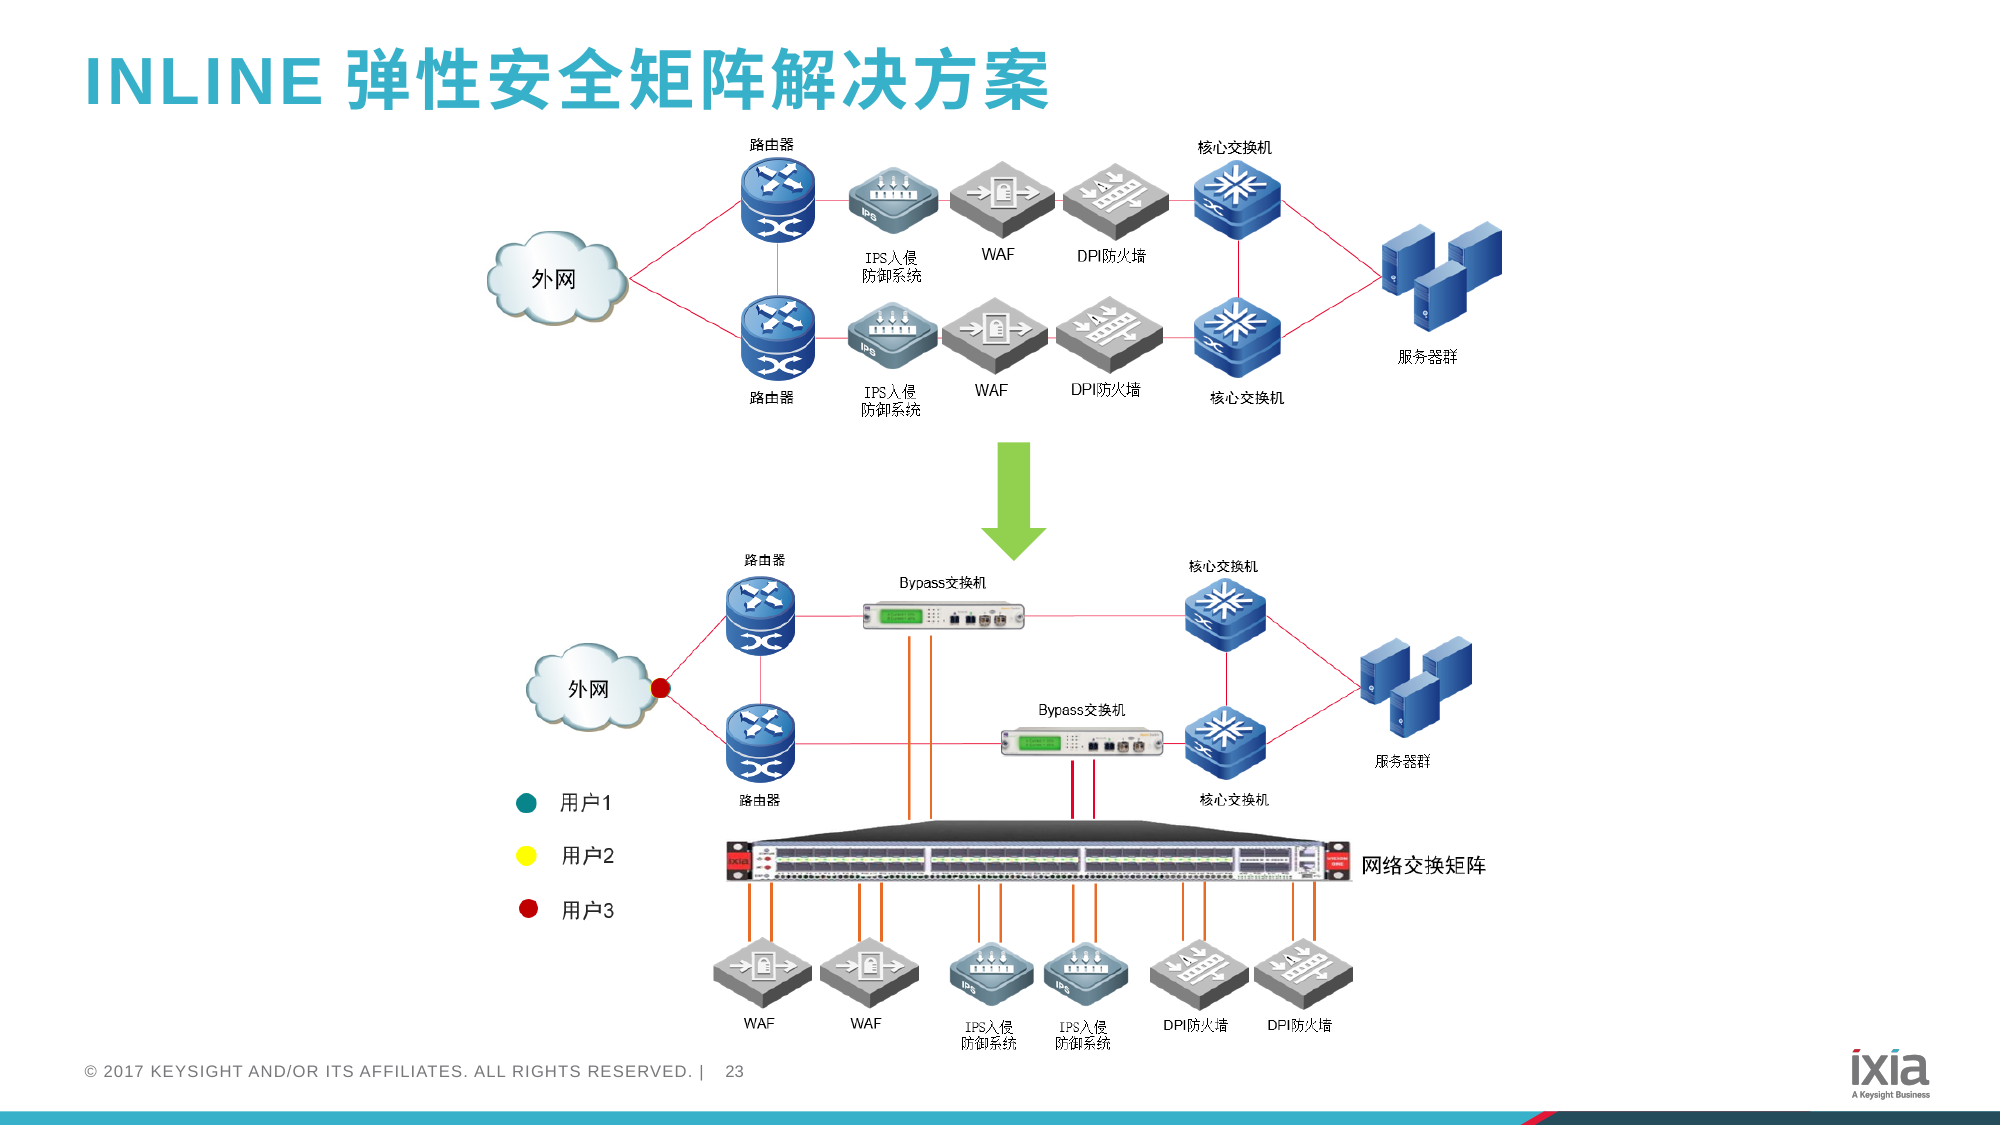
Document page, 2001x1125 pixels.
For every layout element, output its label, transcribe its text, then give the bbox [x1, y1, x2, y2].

text_box iNLINE弹性安全矩阵解决方案 [69, 20, 1930, 126]
picture [502, 548, 1498, 1056]
text_box [978, 441, 1047, 548]
picture [473, 125, 1518, 429]
